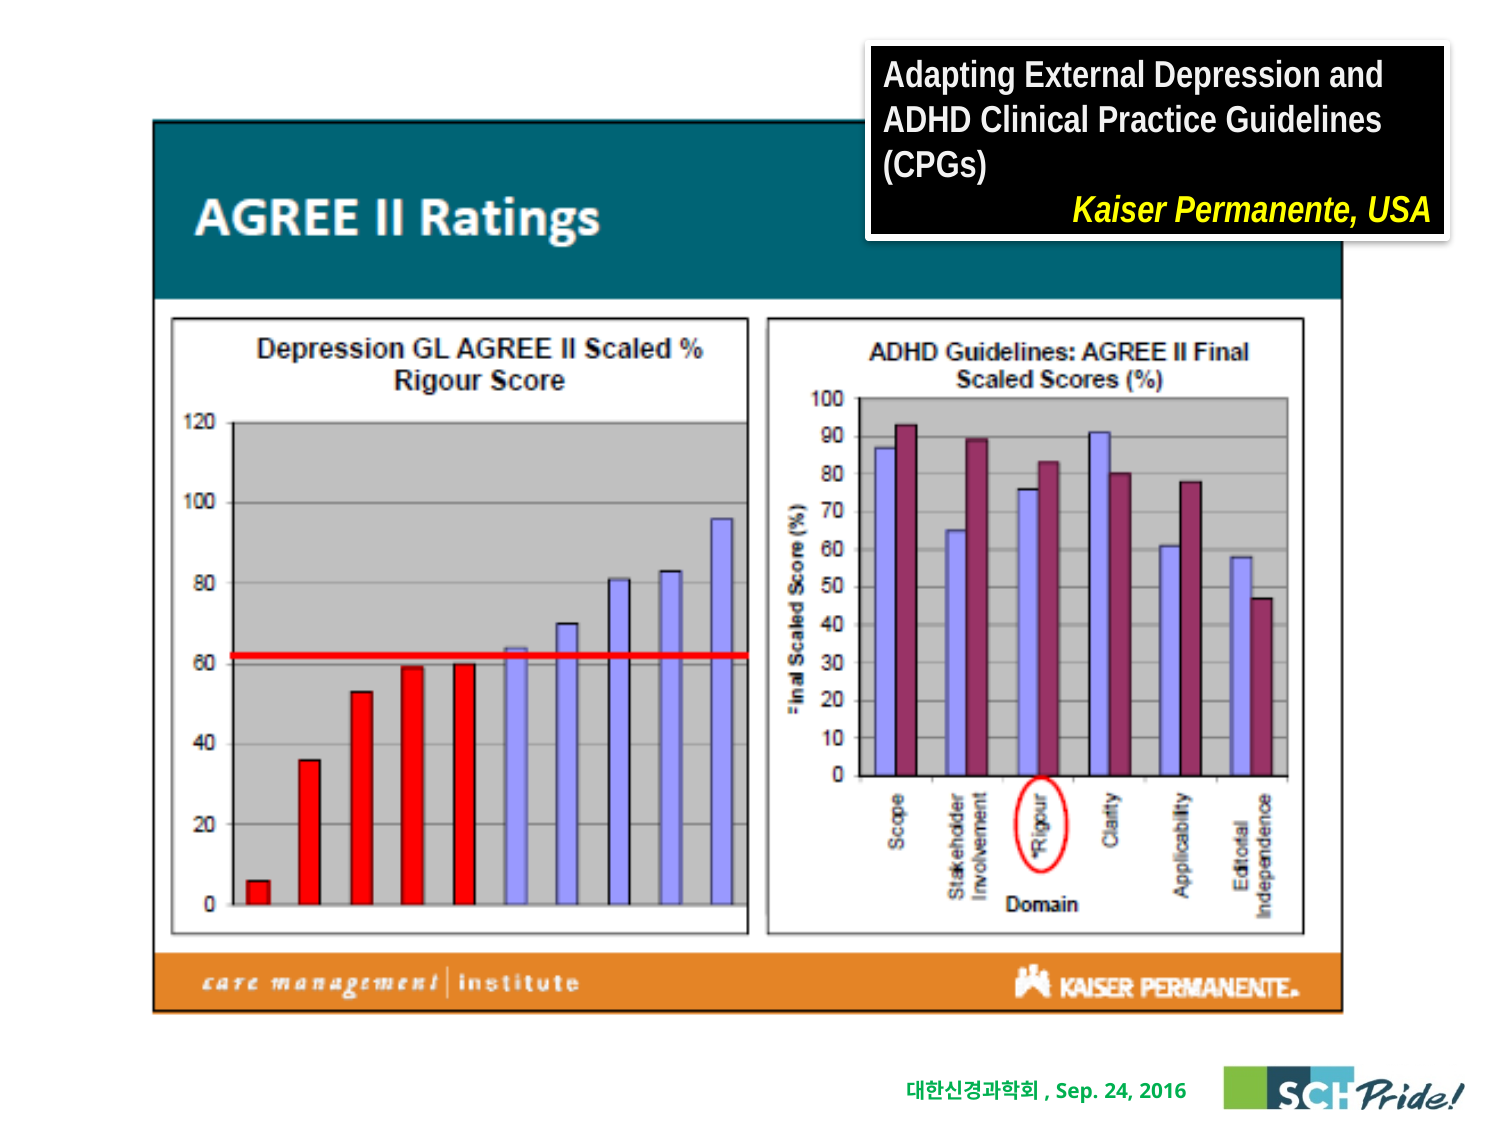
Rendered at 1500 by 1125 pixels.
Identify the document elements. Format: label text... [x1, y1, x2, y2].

text_box Adapting External Depression and ADHD Clinical Practice Guidelines (CPGs) Kaiser Permanente, USA [865, 40, 1450, 241]
picture [144, 113, 1353, 1024]
picture [1222, 1064, 1465, 1110]
